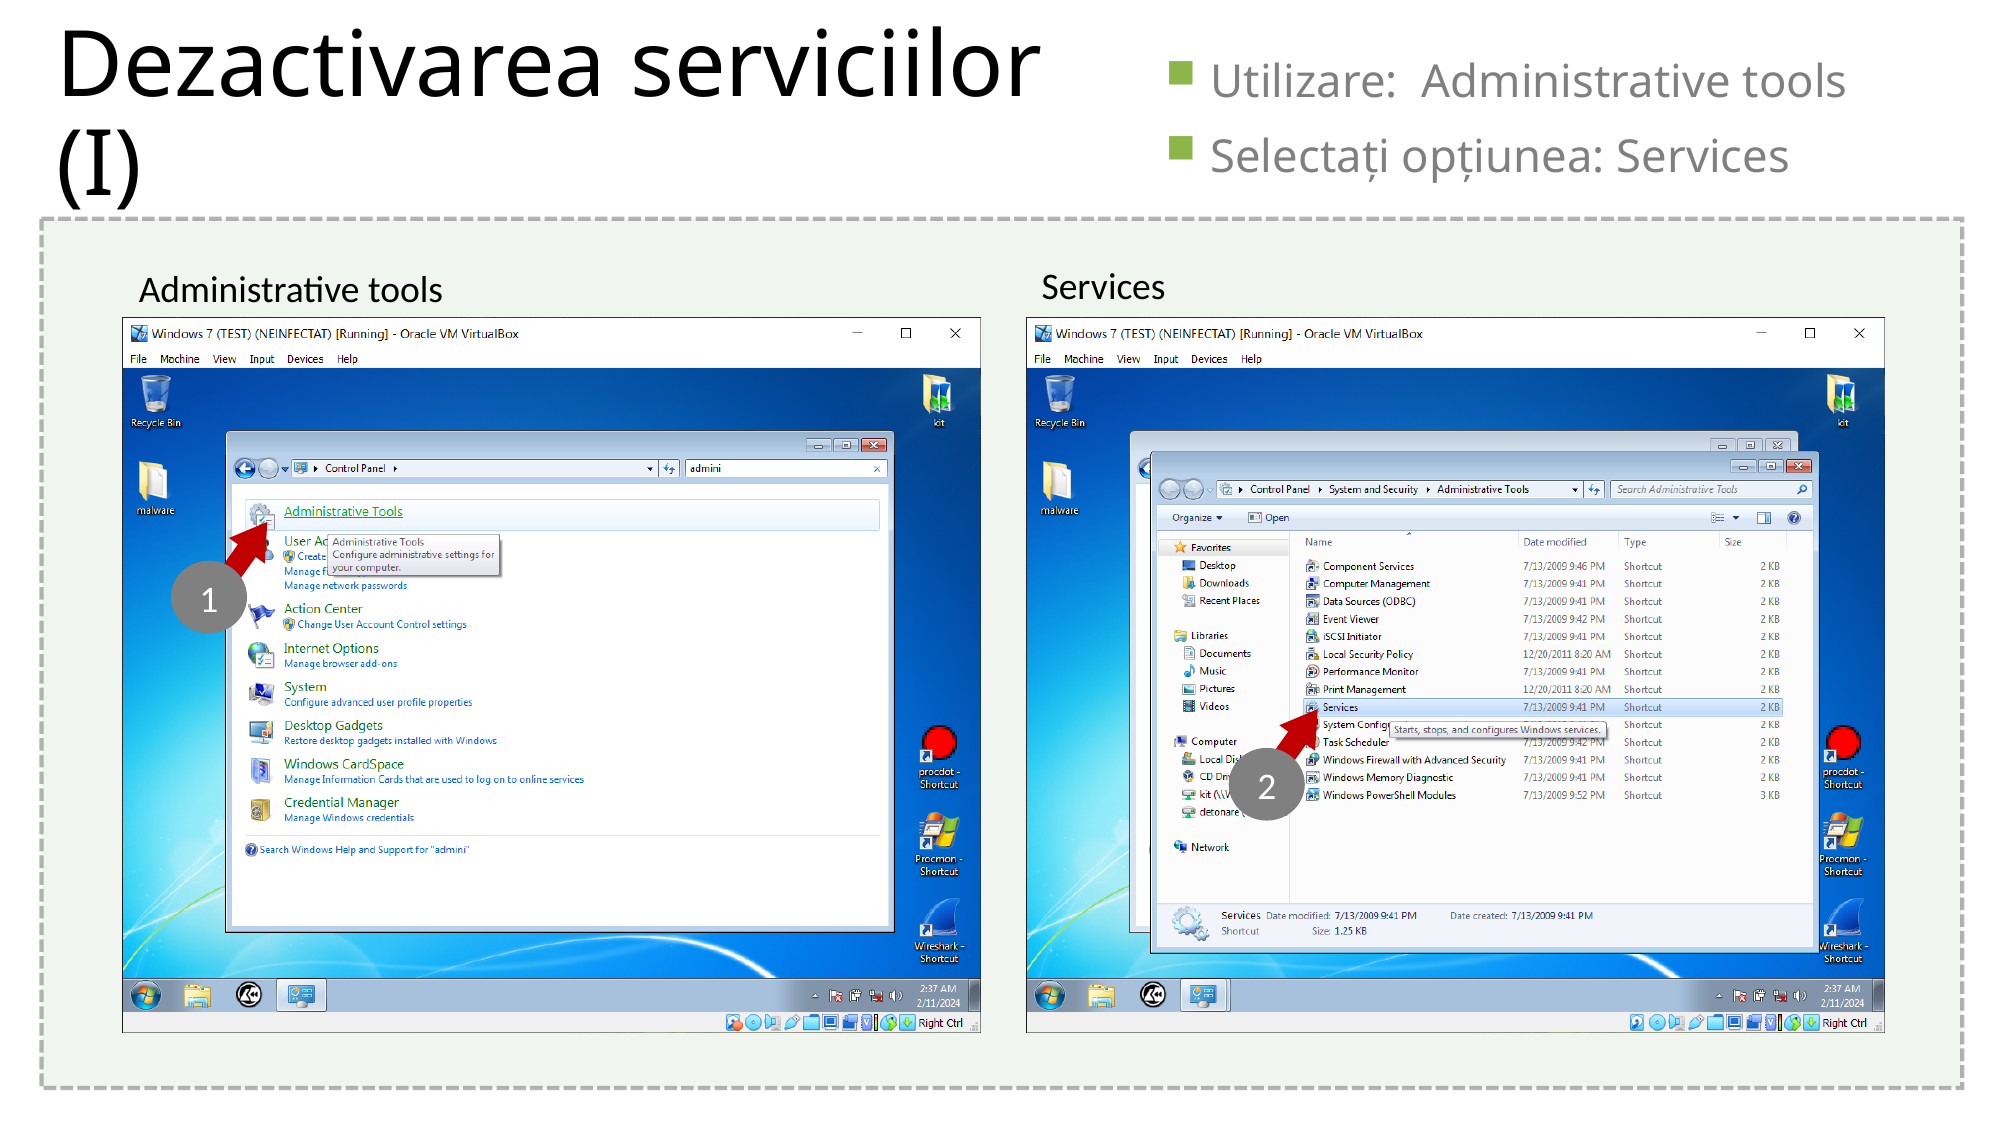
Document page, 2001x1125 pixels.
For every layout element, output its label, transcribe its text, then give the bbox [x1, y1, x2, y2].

picture [1026, 317, 1885, 1033]
title Dezactivarea serviciilor (I) [41, 13, 1108, 219]
text_box [40, 218, 1963, 1089]
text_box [170, 512, 262, 634]
text_box Services [1026, 254, 1181, 315]
text_box Utilizare: Administrative tools Selectați opțiunea: Services [1149, 23, 1924, 209]
text_box Administrative tools [123, 257, 459, 317]
picture [121, 317, 981, 1033]
